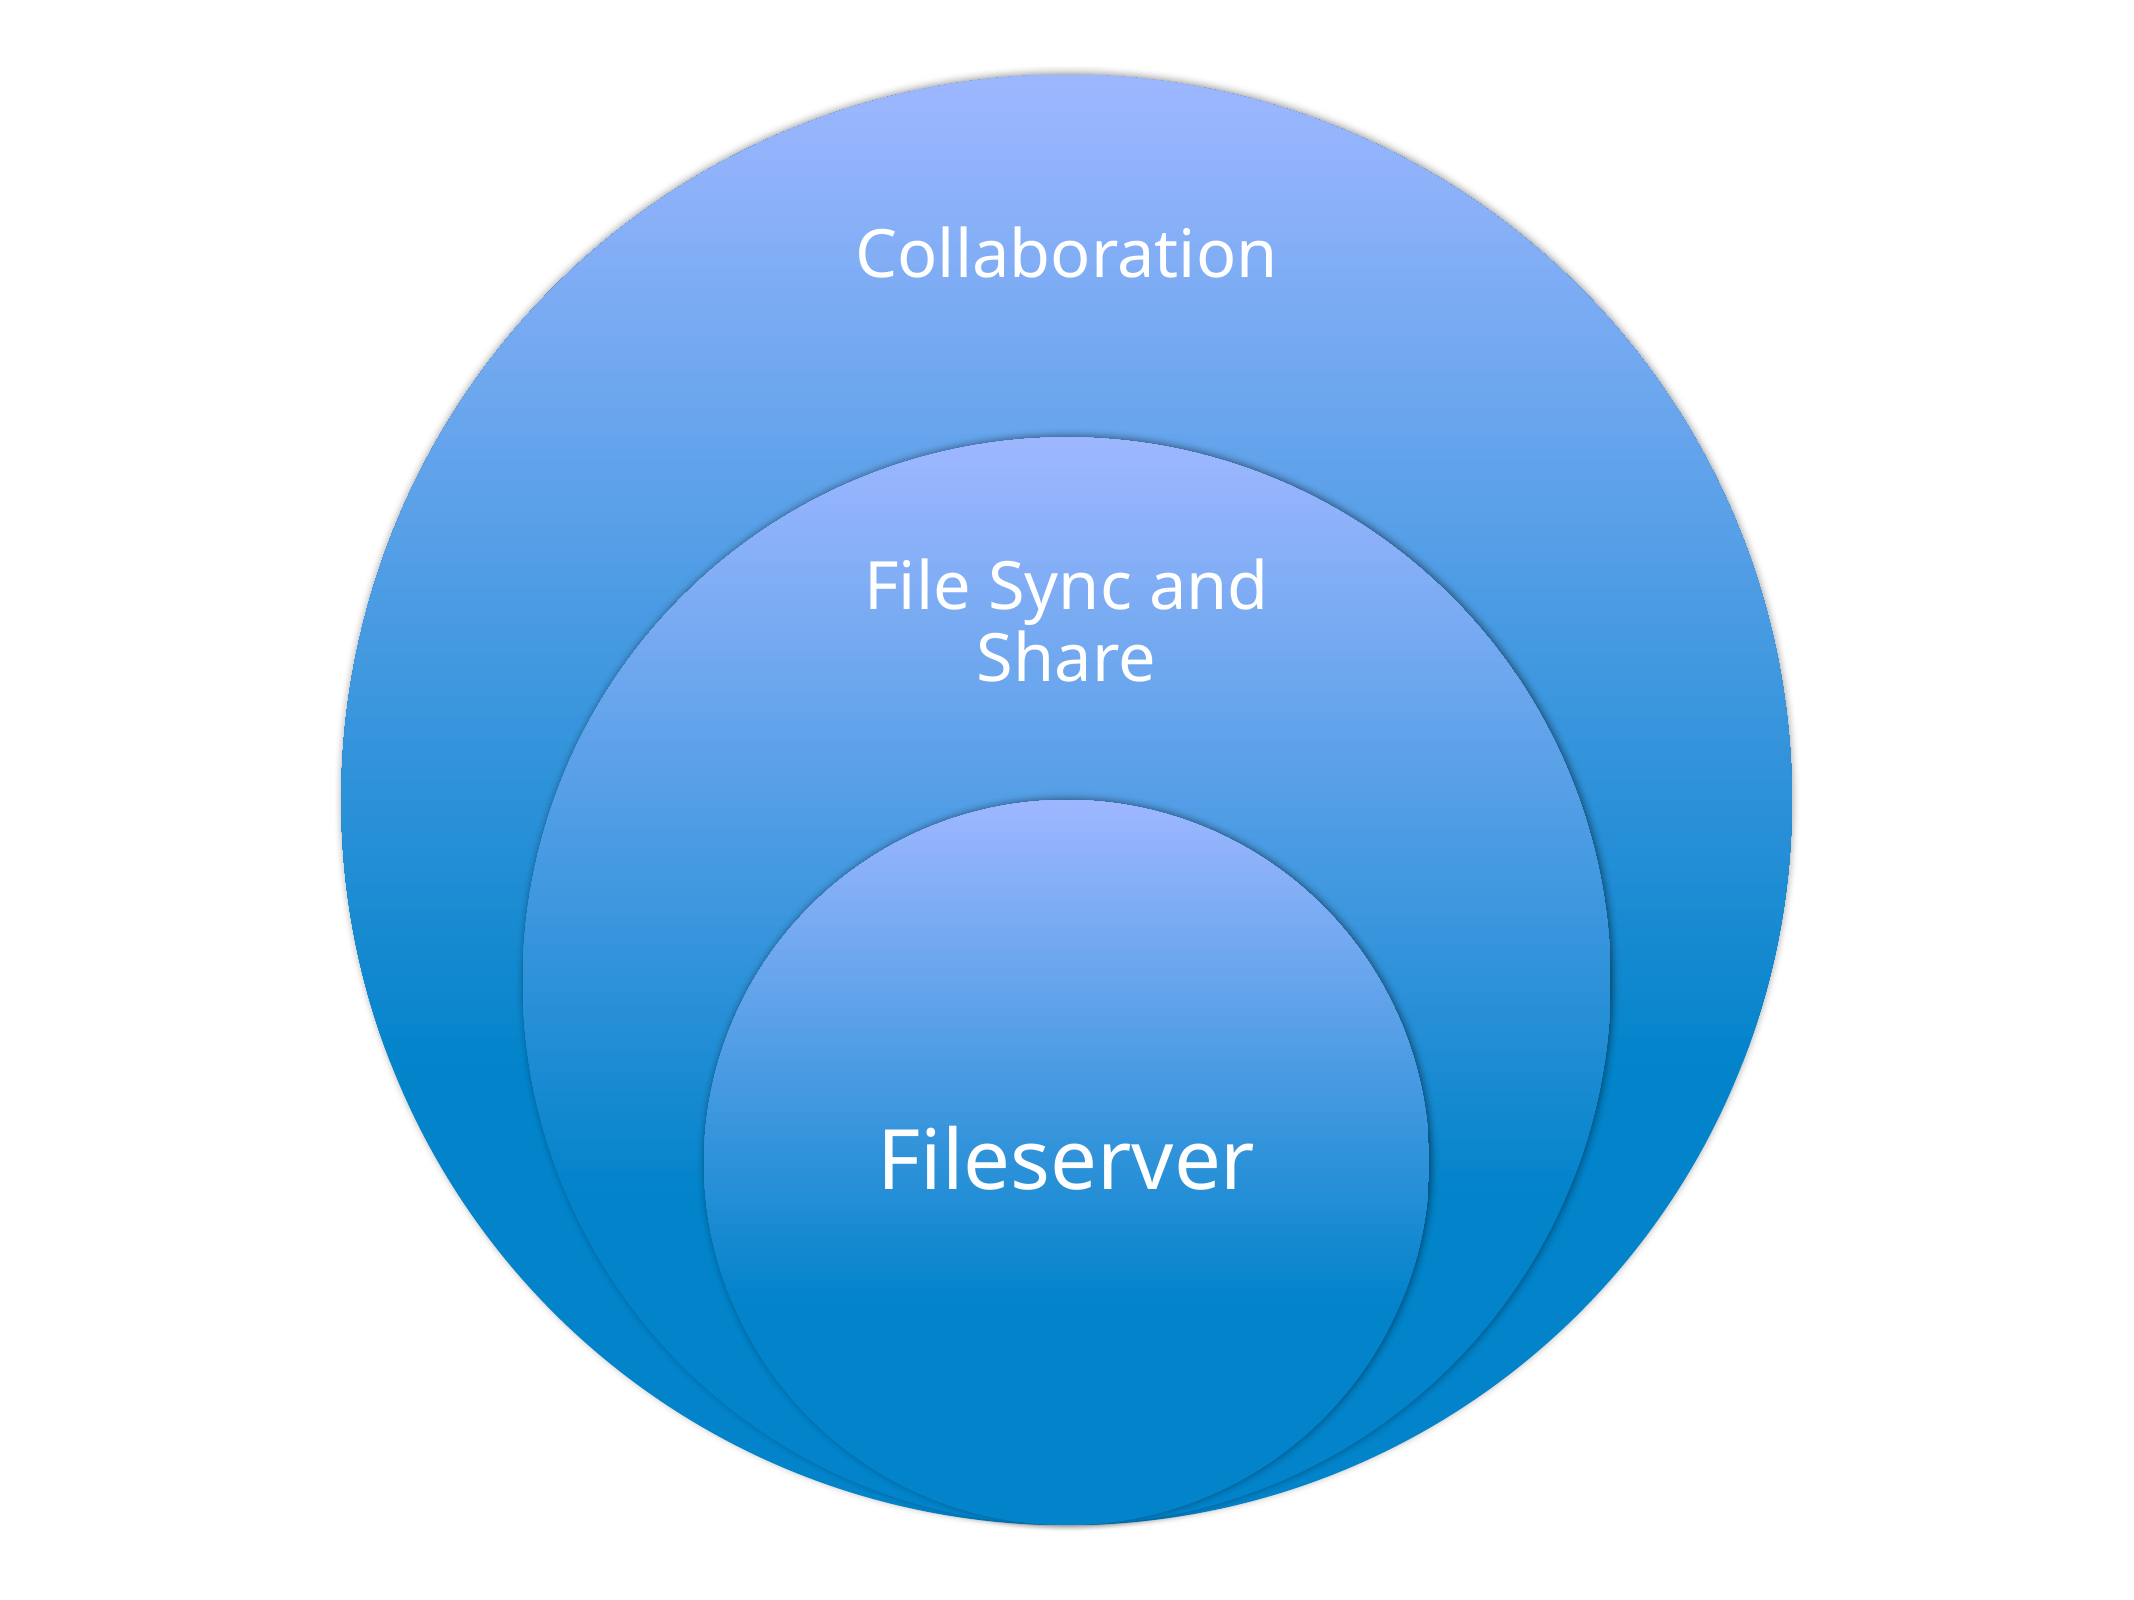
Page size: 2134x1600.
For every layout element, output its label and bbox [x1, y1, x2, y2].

text_box [341, 74, 1793, 1526]
